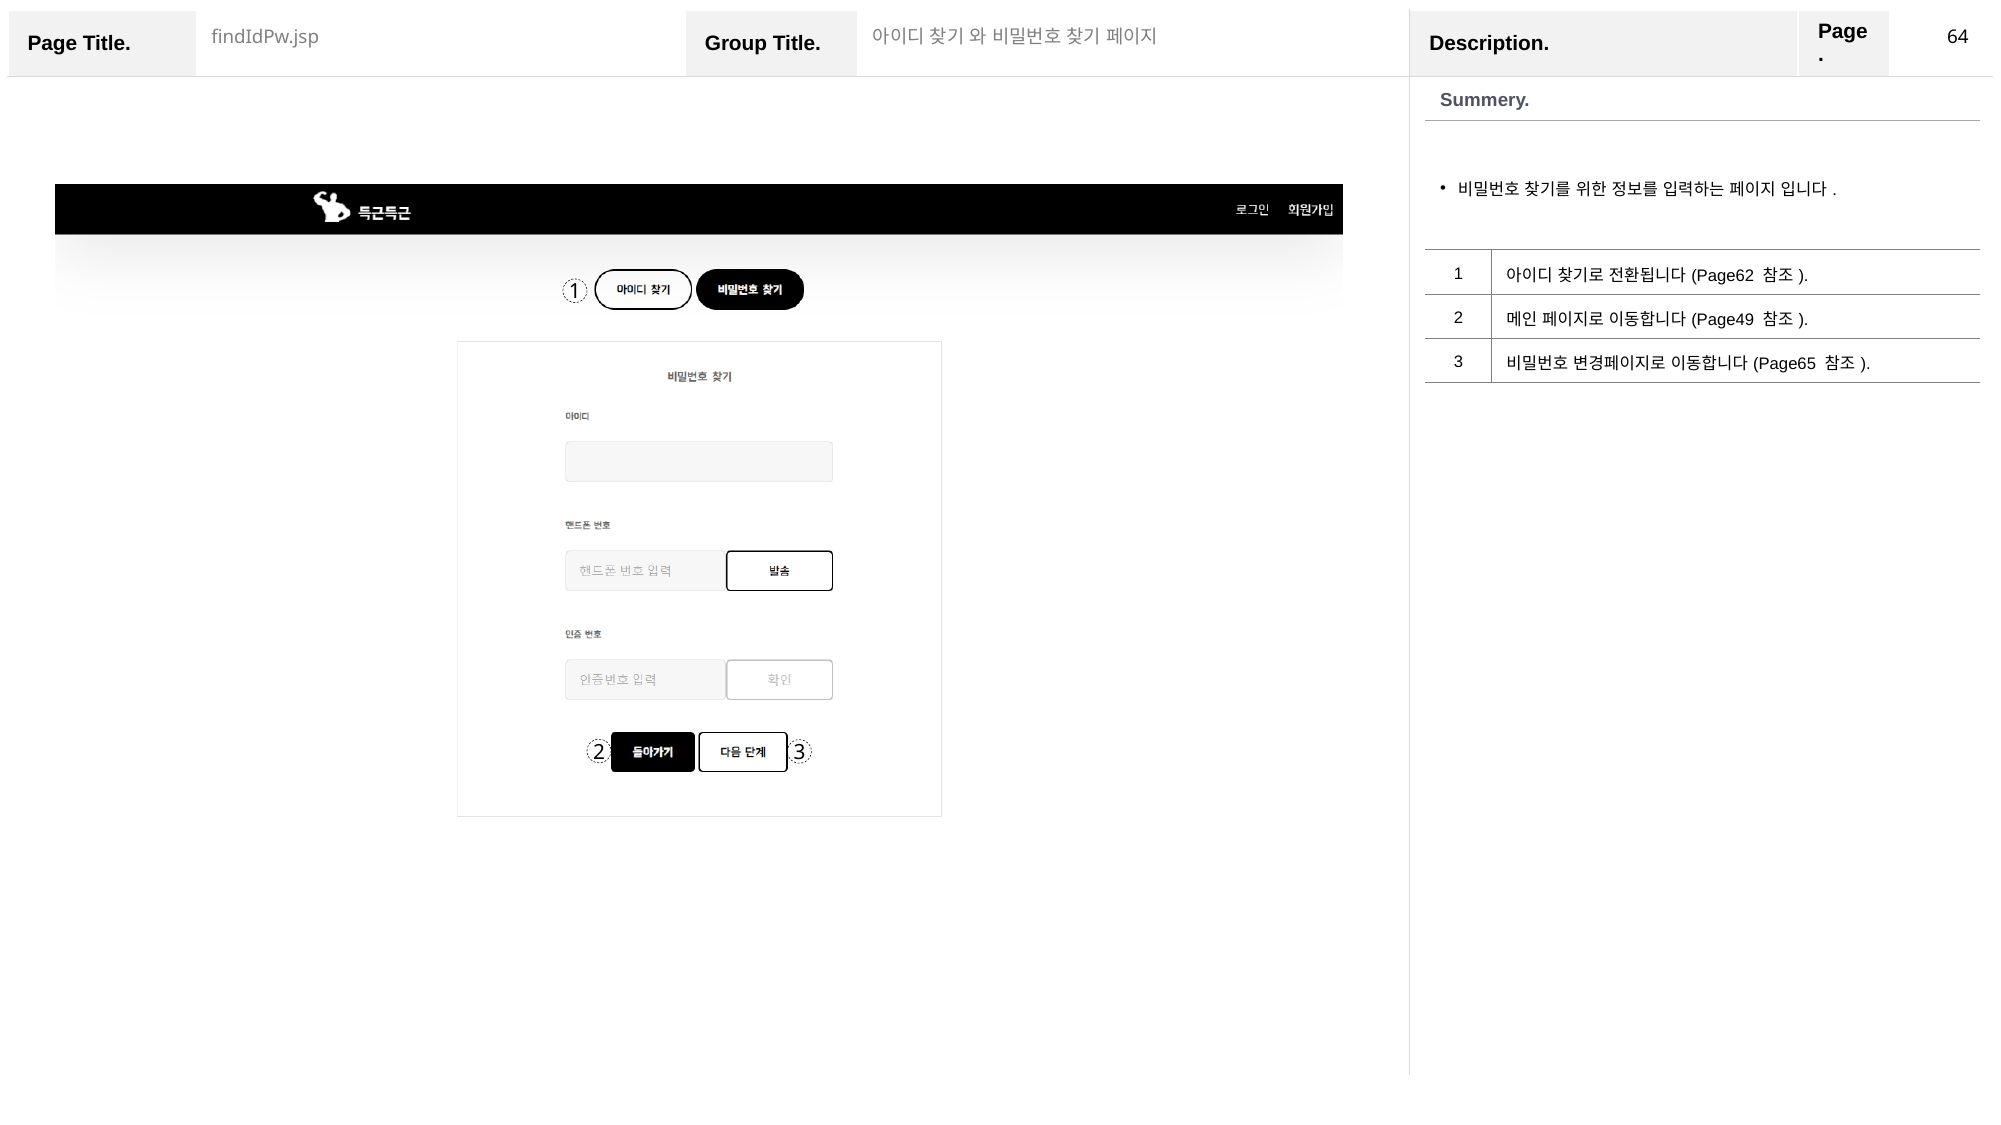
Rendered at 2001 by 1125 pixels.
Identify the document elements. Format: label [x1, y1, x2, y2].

table_cell [1425, 295, 1491, 338]
table_cell [1425, 250, 1491, 294]
table_cell [1425, 121, 1980, 249]
list [196, 18, 684, 55]
table_cell [1492, 295, 1980, 338]
table_cell [1425, 339, 1491, 382]
picture [54, 184, 1343, 899]
list [858, 18, 1405, 55]
table_cell [1492, 250, 1980, 294]
table_cell [1492, 339, 1980, 382]
table_header [1425, 78, 1980, 120]
text_box [1932, 17, 1984, 55]
